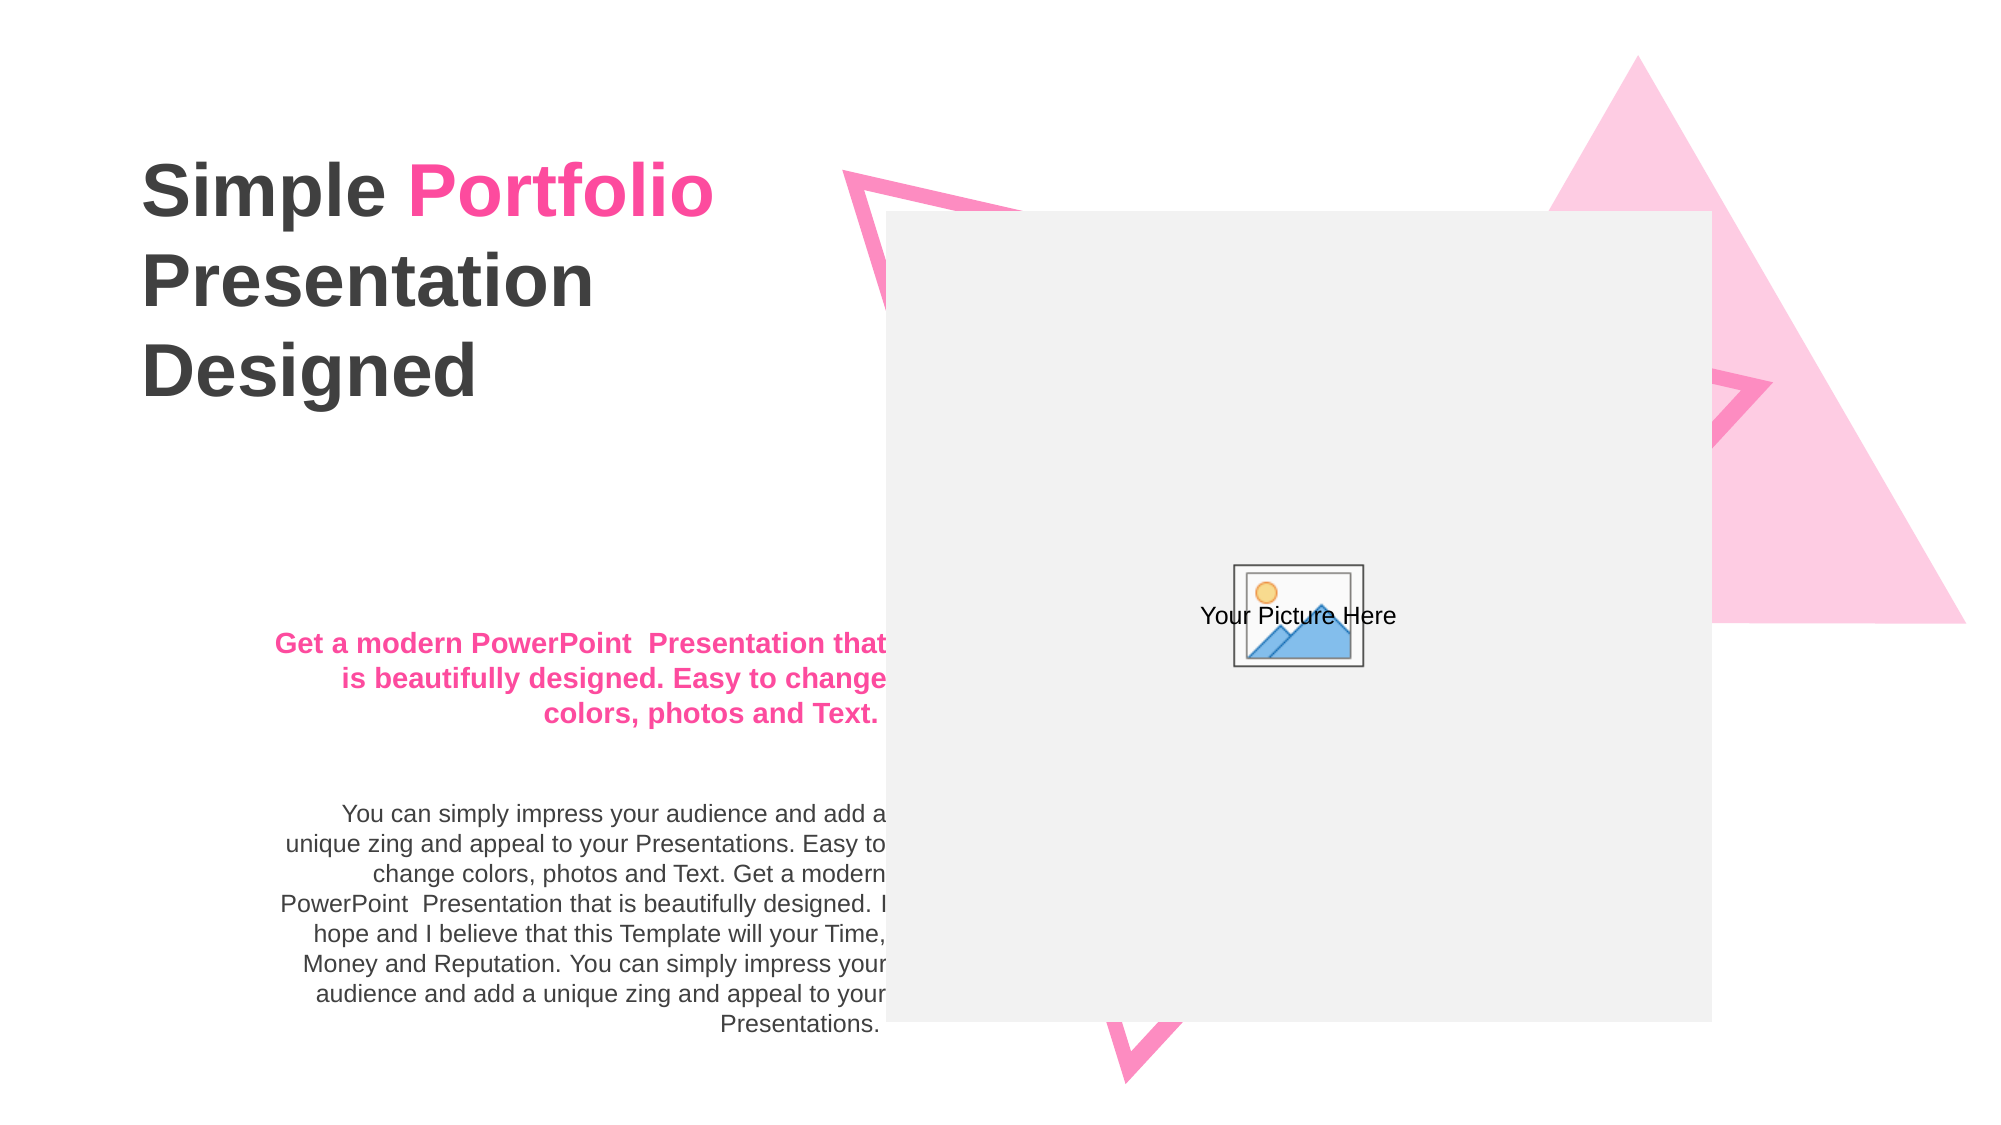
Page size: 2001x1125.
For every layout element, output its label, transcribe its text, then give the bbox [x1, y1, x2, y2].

text_box [840, 168, 1024, 312]
text_box Simple Portfolio Presentation Designed [126, 118, 768, 434]
picture [885, 210, 1712, 1022]
text_box [1712, 367, 1776, 451]
text_box You can simply impress your audience and add a unique zing and appeal to your Presentations. Easy to change colors, photos and Text. Get a modern PowerPoint Presentation that is beautifully designed. I hope and I believe that this Template will your Time, Money and Reputation. You can simply impress your audience and add a unique zing and appeal to your Presentations. [250, 790, 903, 1045]
text_box Get a modern PowerPoint Presentation that is beautifully designed. Easy to change colors, photos and Text. [250, 617, 885, 737]
text_box [1105, 1022, 1185, 1087]
text_box [1547, 53, 1969, 625]
